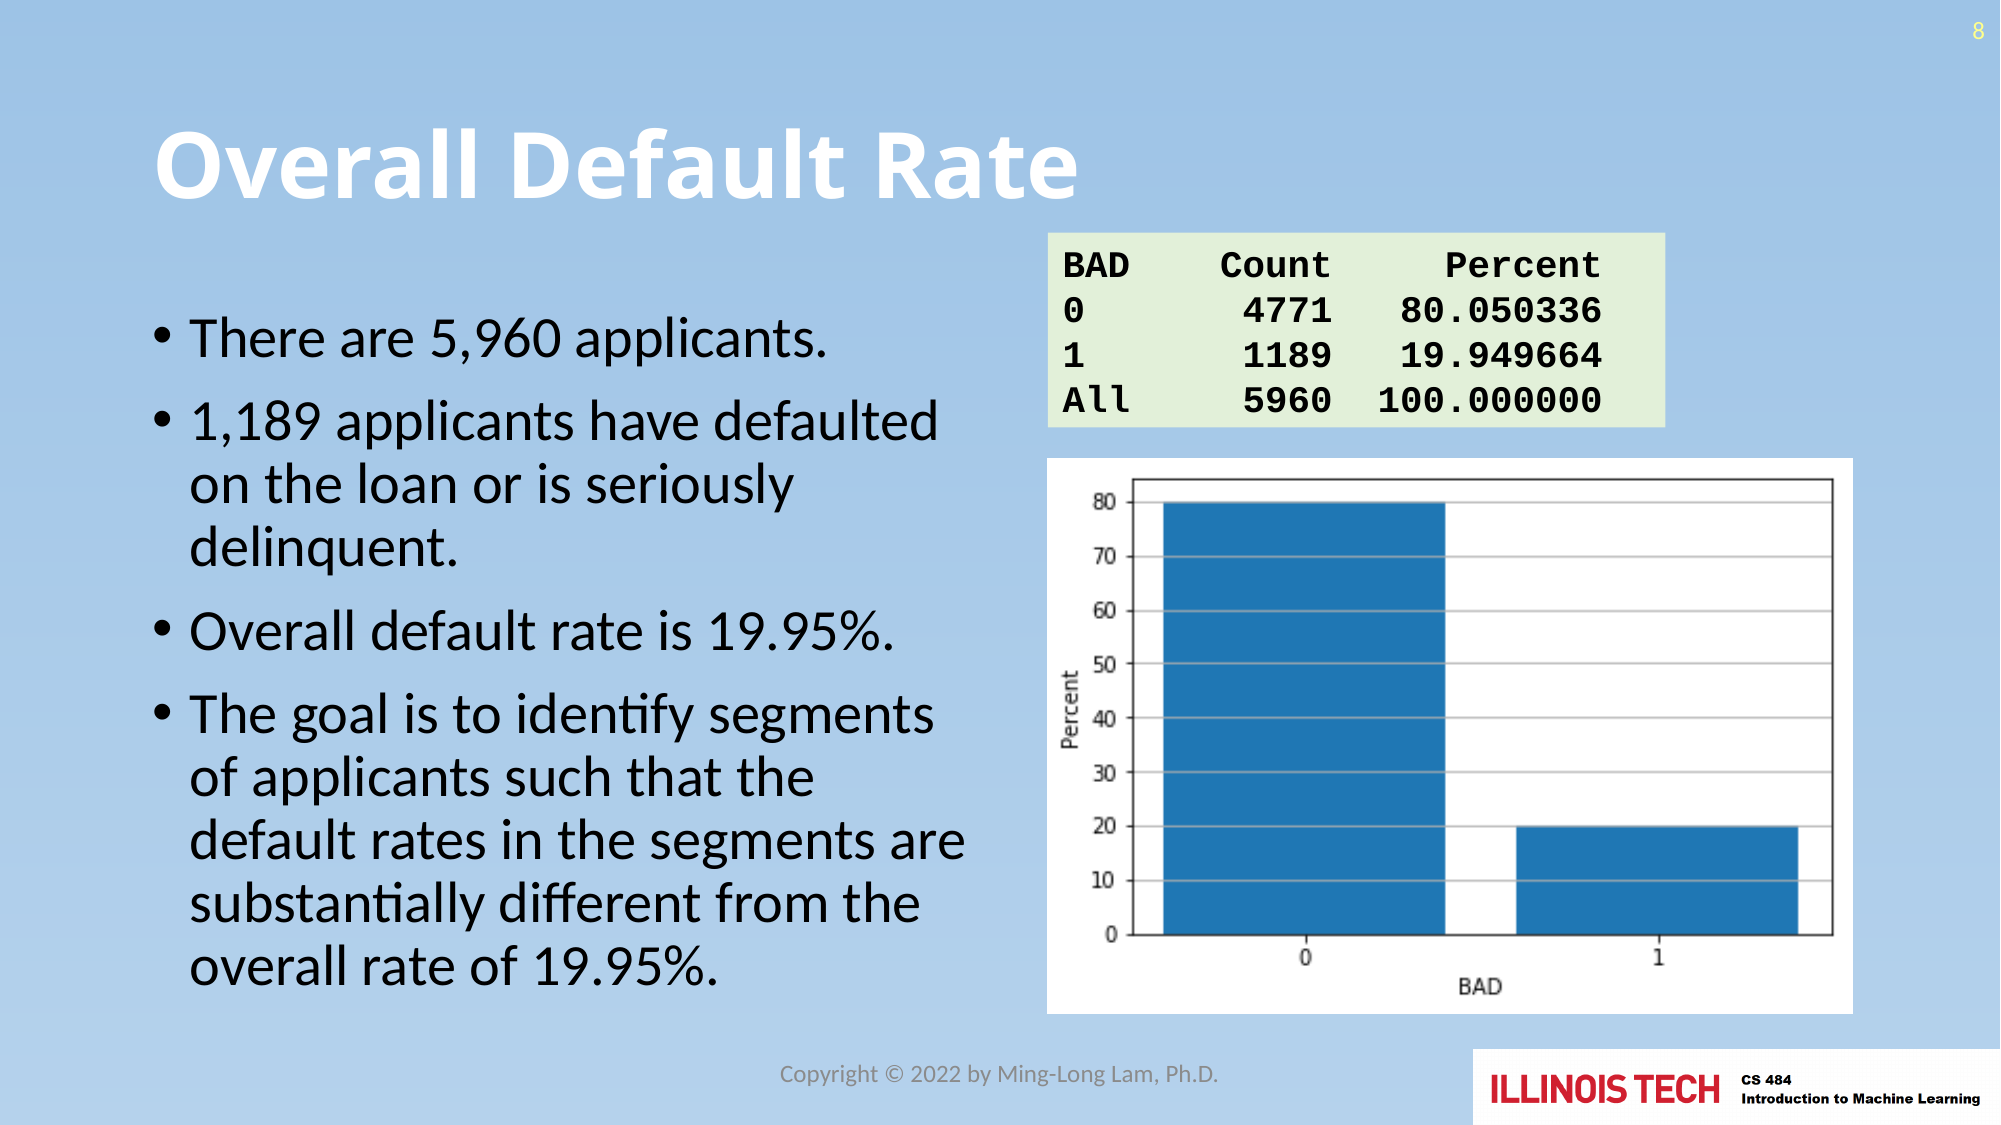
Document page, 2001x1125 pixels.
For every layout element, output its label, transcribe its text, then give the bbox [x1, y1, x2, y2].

list There are 5,960 applicants. 1,189 applicants have defaulted on the loan or is seriously delinquent. Overall default rate is 19.95%. The goal is to identify segments of applicants such that the default rates in the segments are substantially different from the overall rate of 19.95%. [137, 299, 1000, 1014]
footer Copyright © 2022 by Ming-Long Lam, Ph.D. [662, 1042, 1338, 1103]
picture [1047, 458, 1853, 1014]
slide_number 8 [1550, 0, 2000, 60]
text_box BAD Count Percent 0 4771 80.050336 1 1189 19.949664 All 5960 100.000000 [1047, 232, 1666, 428]
picture [1473, 1049, 2000, 1125]
title Overall Default Rate [137, 59, 1863, 278]
